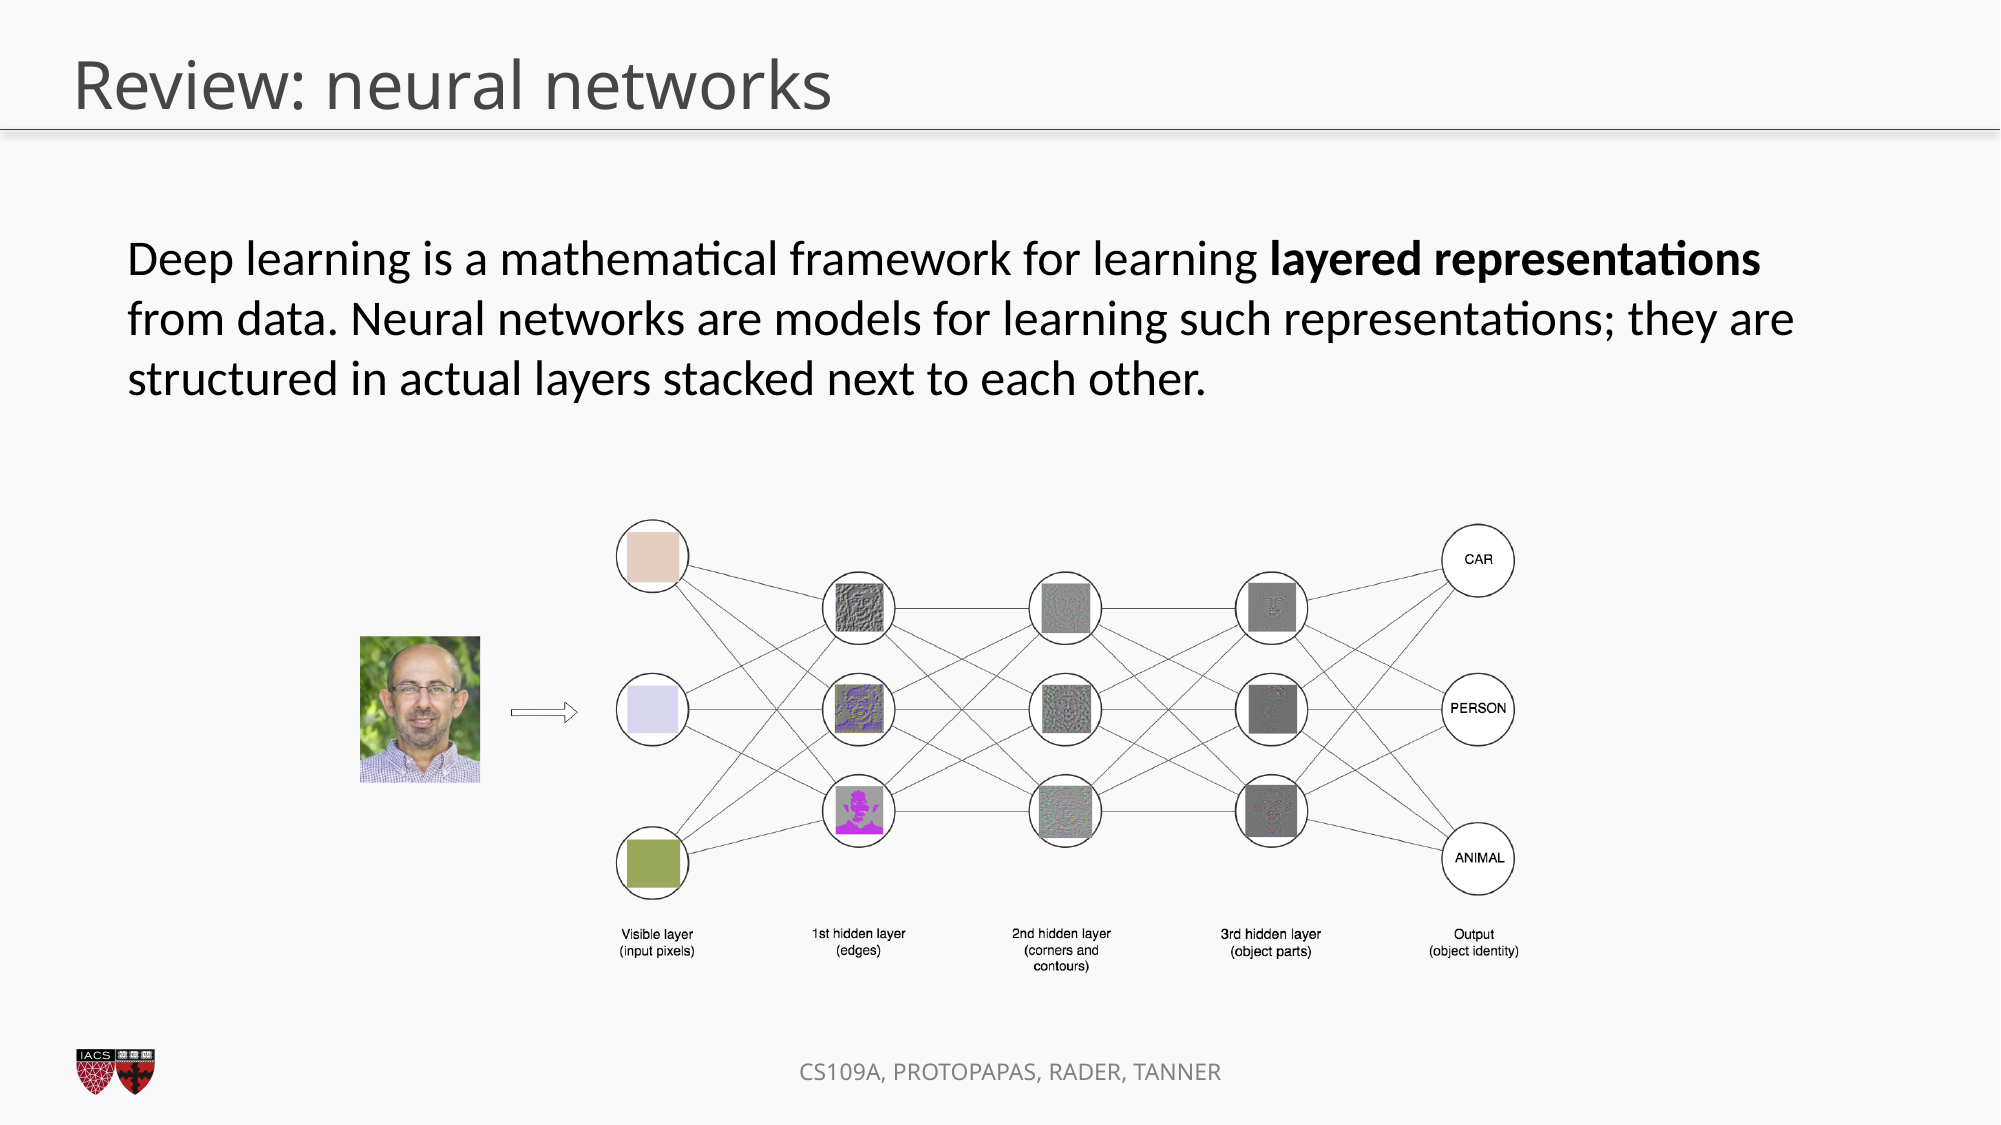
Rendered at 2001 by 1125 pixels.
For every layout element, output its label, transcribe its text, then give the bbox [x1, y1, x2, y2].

picture [75, 1049, 155, 1095]
text_box Deep learning is a mathematical framework for learning layered representations from data. Neural networks are models for learning such representations; they are structured in actual layers stacked next to each other. [112, 218, 1811, 414]
picture [359, 471, 1564, 973]
title Review: neural networks [57, 35, 1943, 162]
